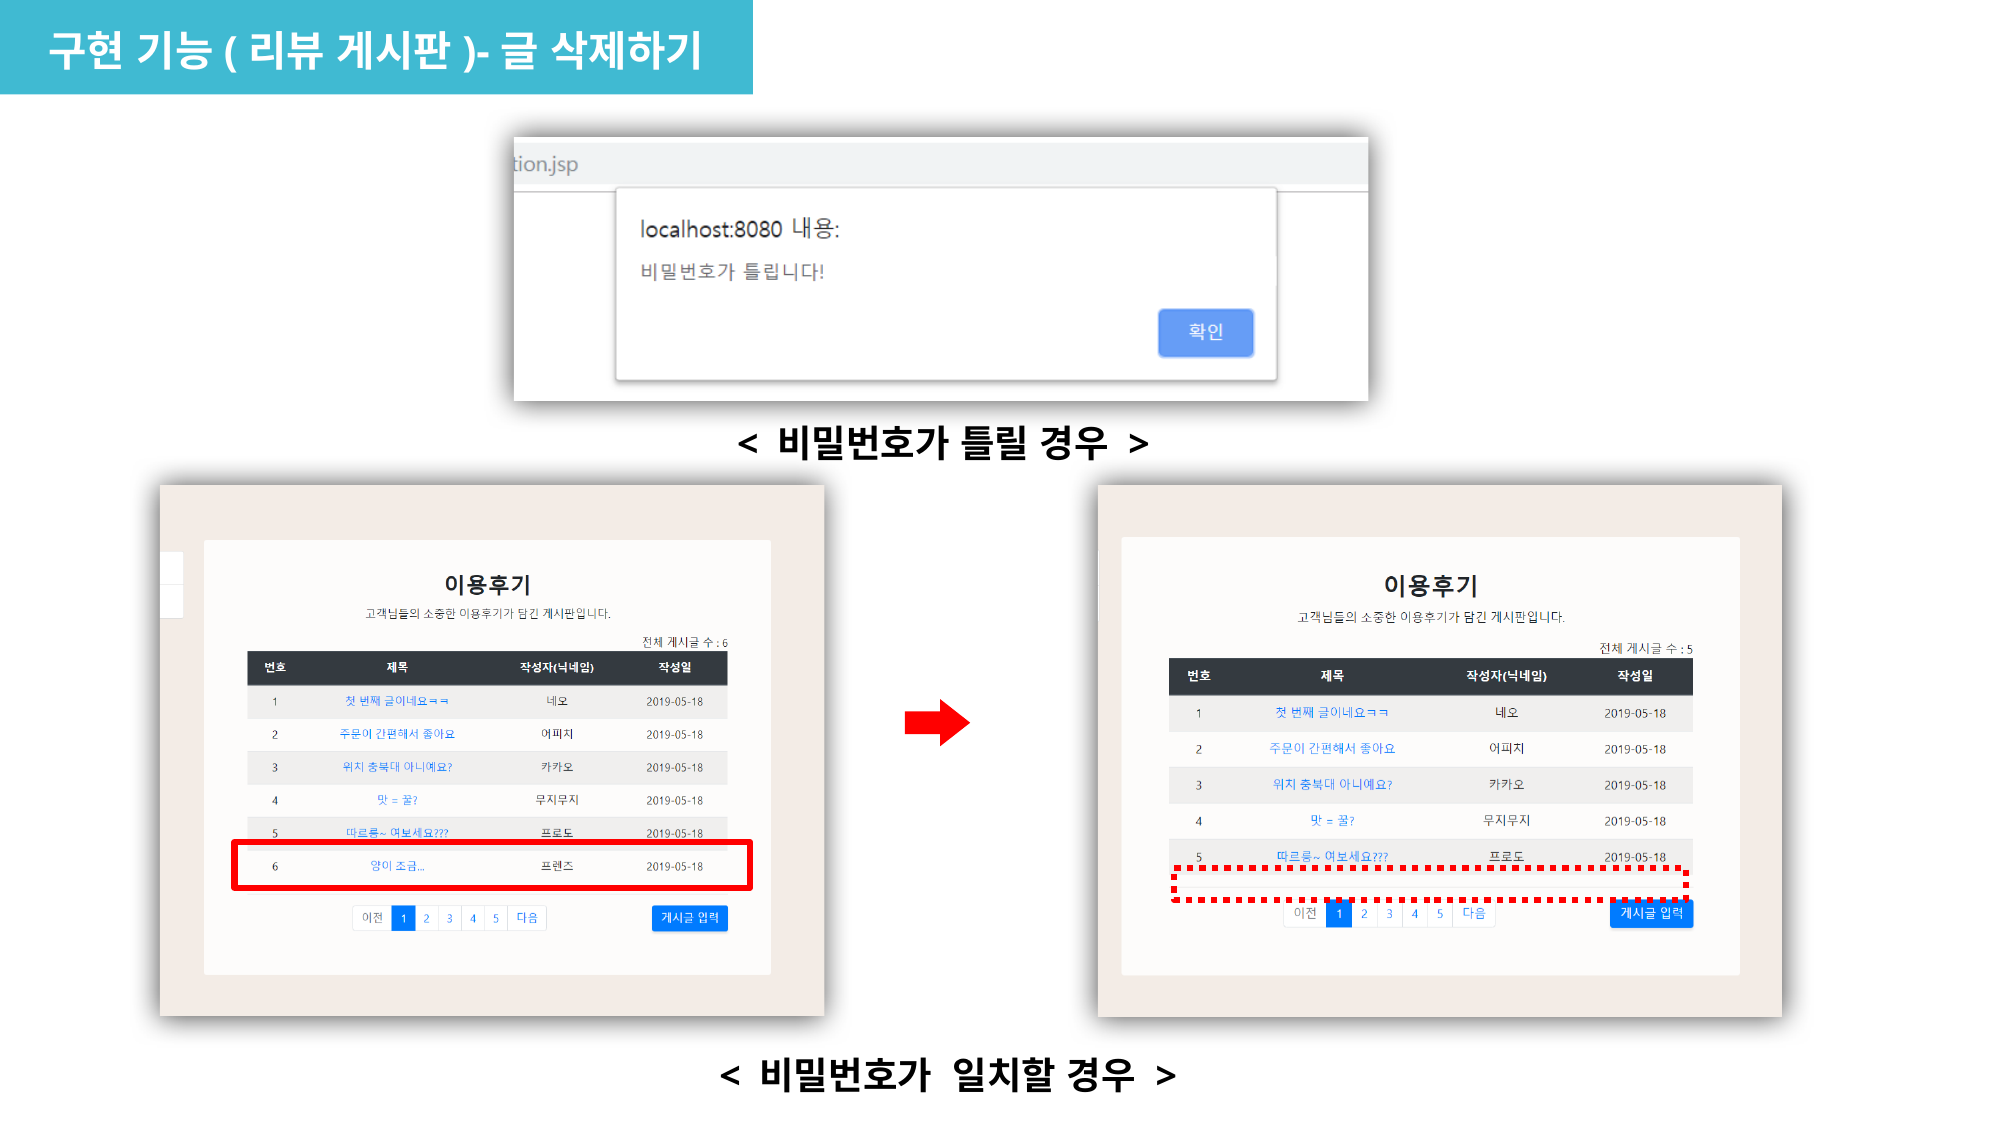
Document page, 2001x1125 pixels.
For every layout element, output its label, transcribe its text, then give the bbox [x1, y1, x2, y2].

text_box 구현 기능(리뷰 게시판)-글 삭제하기 [33, 17, 720, 83]
picture [159, 485, 825, 1017]
text_box < 비밀번호가 틀릴 경우 > [722, 412, 1311, 473]
text_box [903, 698, 972, 748]
picture [513, 136, 1369, 401]
picture [1097, 485, 1783, 1017]
text_box [0, 0, 754, 95]
text_box < 비밀번호가 일치할 경우 > [704, 1044, 1192, 1105]
